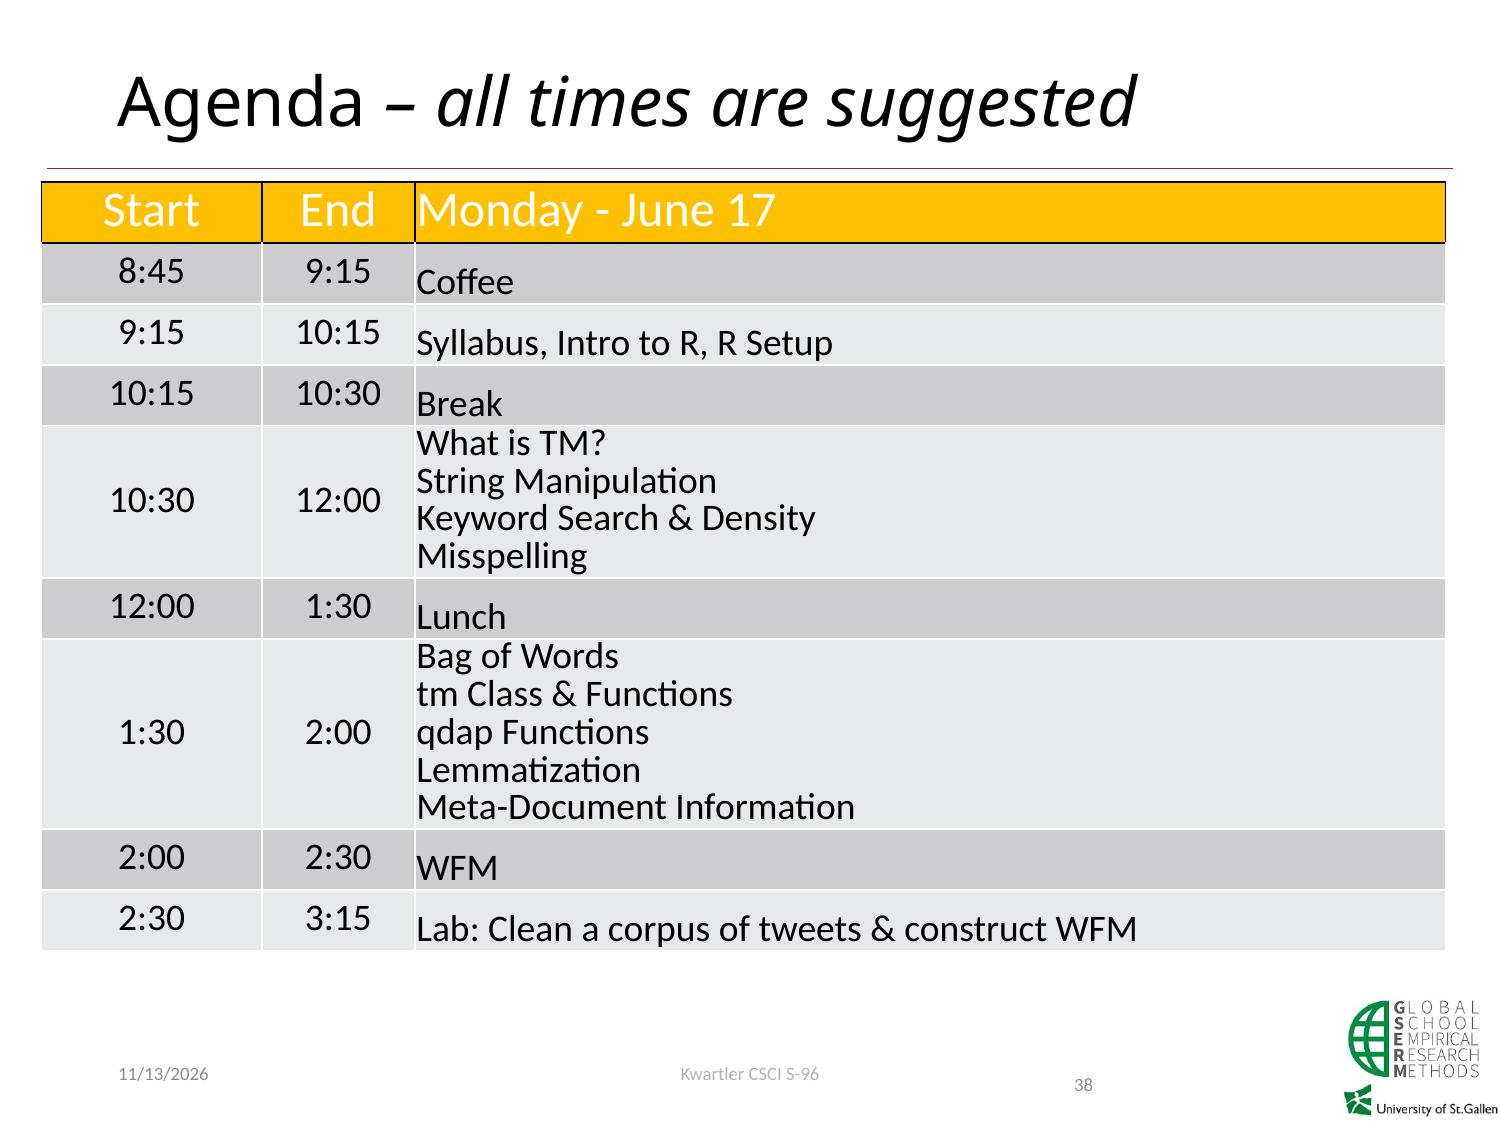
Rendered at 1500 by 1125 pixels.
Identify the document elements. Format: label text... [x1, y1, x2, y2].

table_cell Lab: Clean a corpus of tweets & construct WFM [416, 891, 1445, 950]
table_cell Coffee [416, 244, 1445, 303]
table_header Monday - June 17 [416, 183, 1445, 242]
table_cell 10:15 [42, 366, 261, 425]
footer Kwartler CSCI S-96 [496, 1042, 1004, 1103]
table_cell 8:45 [42, 244, 261, 303]
table_cell 10:30 [42, 426, 261, 577]
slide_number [103, 1042, 441, 1103]
table_cell 2:30 [42, 891, 261, 950]
table_cell Bag of Words tm Class & Functions qdap Functions Lemmatization Meta-Document Information [416, 640, 1445, 828]
table_cell Lunch [416, 579, 1445, 638]
table_cell 2:30 [263, 830, 414, 889]
table_cell 9:15 [263, 244, 414, 303]
table_cell 1:30 [42, 640, 261, 828]
table_cell Break [416, 366, 1445, 425]
table_cell 12:00 [42, 579, 261, 638]
table_cell 10:30 [263, 366, 414, 425]
table_cell 1:30 [263, 579, 414, 638]
table_cell 12:00 [263, 426, 414, 577]
table_cell Syllabus, Intro to R, R Setup [416, 305, 1445, 364]
table_cell What is TM? String Manipulation Keyword Search & Density Misspelling [416, 426, 1445, 577]
table_cell 10:15 [263, 305, 414, 364]
title Agenda – all times are suggested [103, 59, 1397, 157]
table_cell WFM [416, 830, 1445, 889]
table_cell 3:15 [263, 891, 414, 950]
table_cell 2:00 [42, 830, 261, 889]
table_cell 9:15 [42, 305, 261, 364]
slide_number 38 [1059, 1042, 1200, 1103]
table_cell 2:00 [263, 640, 414, 828]
table_header Start [42, 183, 261, 242]
picture [1342, 992, 1500, 1125]
table_header End [263, 183, 414, 242]
